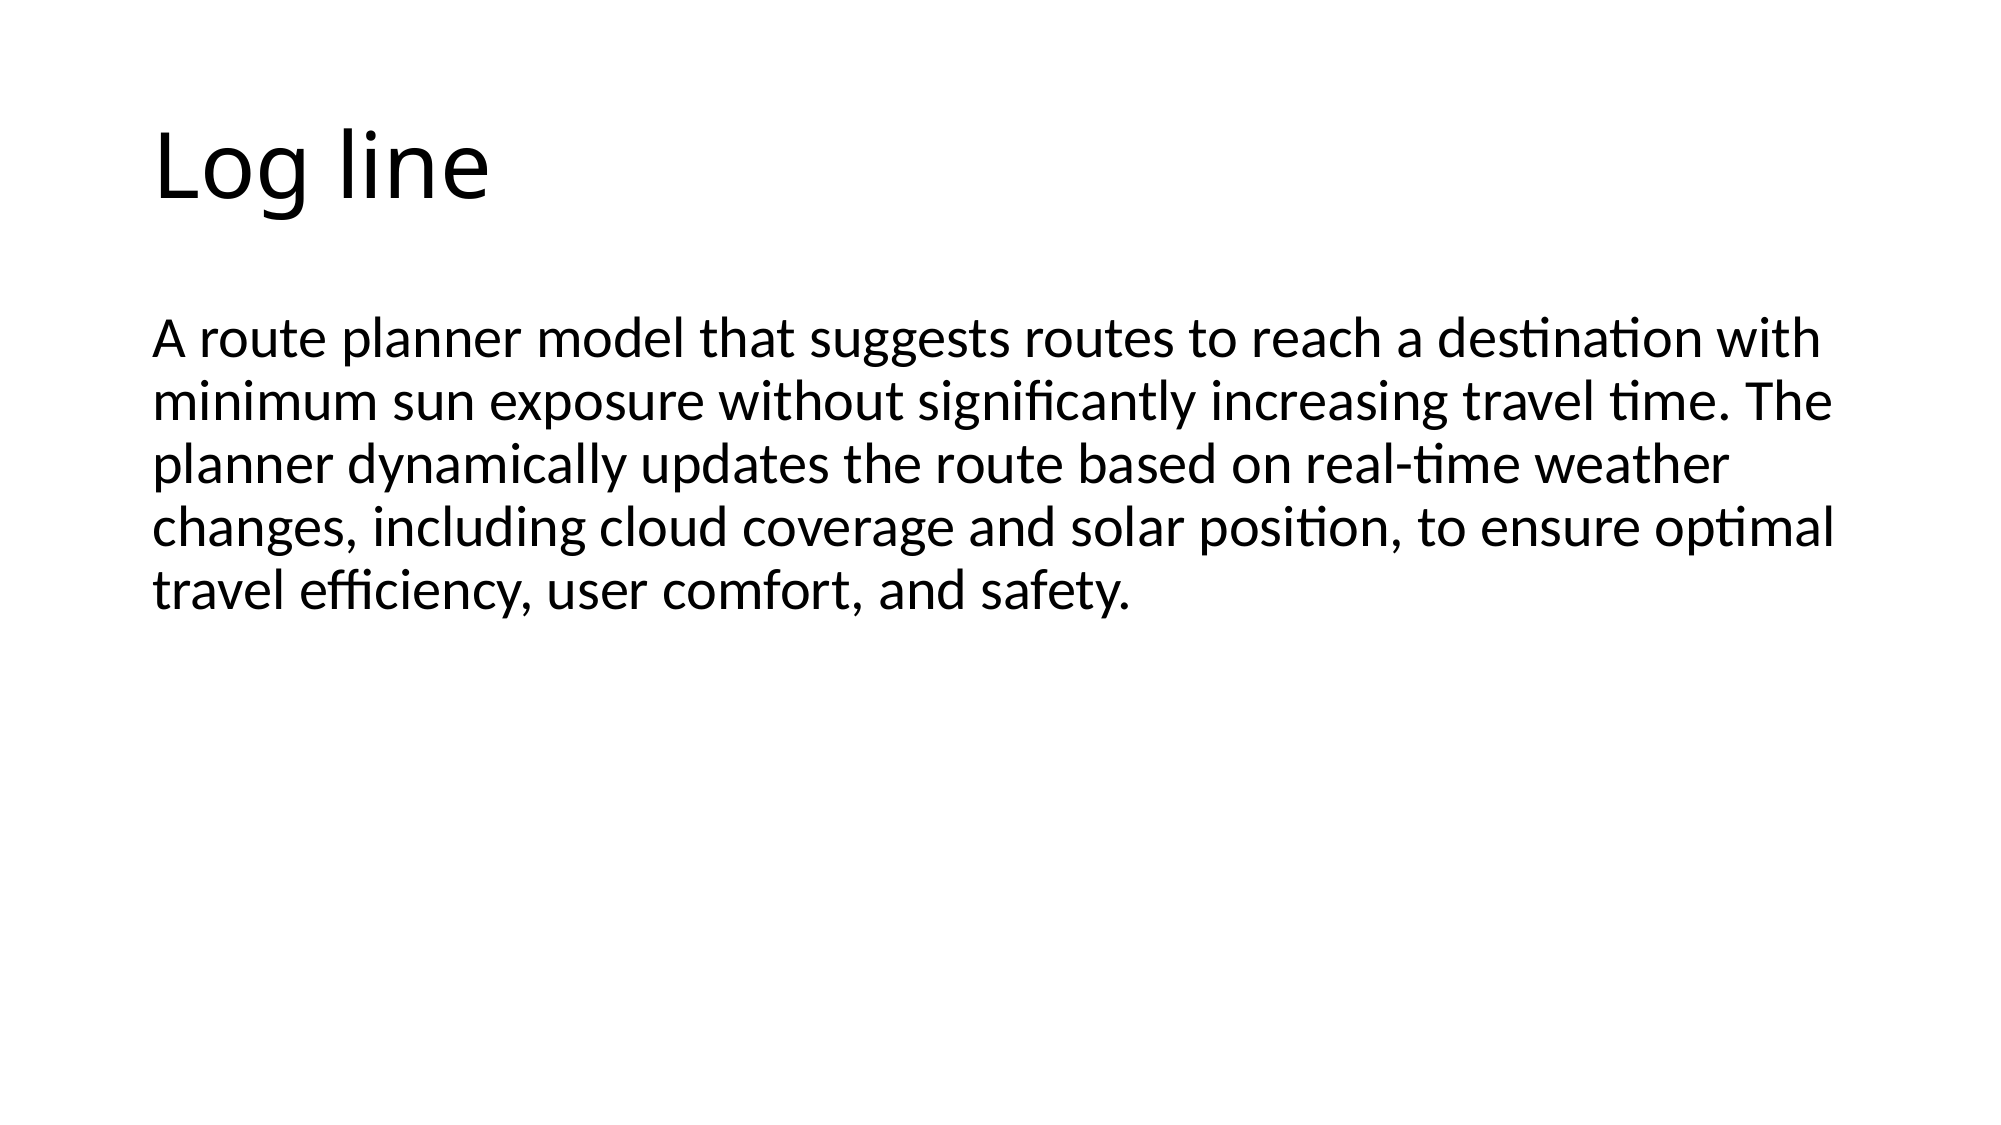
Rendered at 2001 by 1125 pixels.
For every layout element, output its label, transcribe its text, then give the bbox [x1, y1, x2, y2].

list A route planner model that suggests routes to reach a destination with minimum sun exposure without significantly increasing travel time. The planner dynamically updates the route based on real-time weather changes, including cloud coverage and solar position, to ensure optimal travel efficiency, user comfort, and safety. [137, 299, 1863, 1014]
title Log line [137, 59, 1863, 278]
